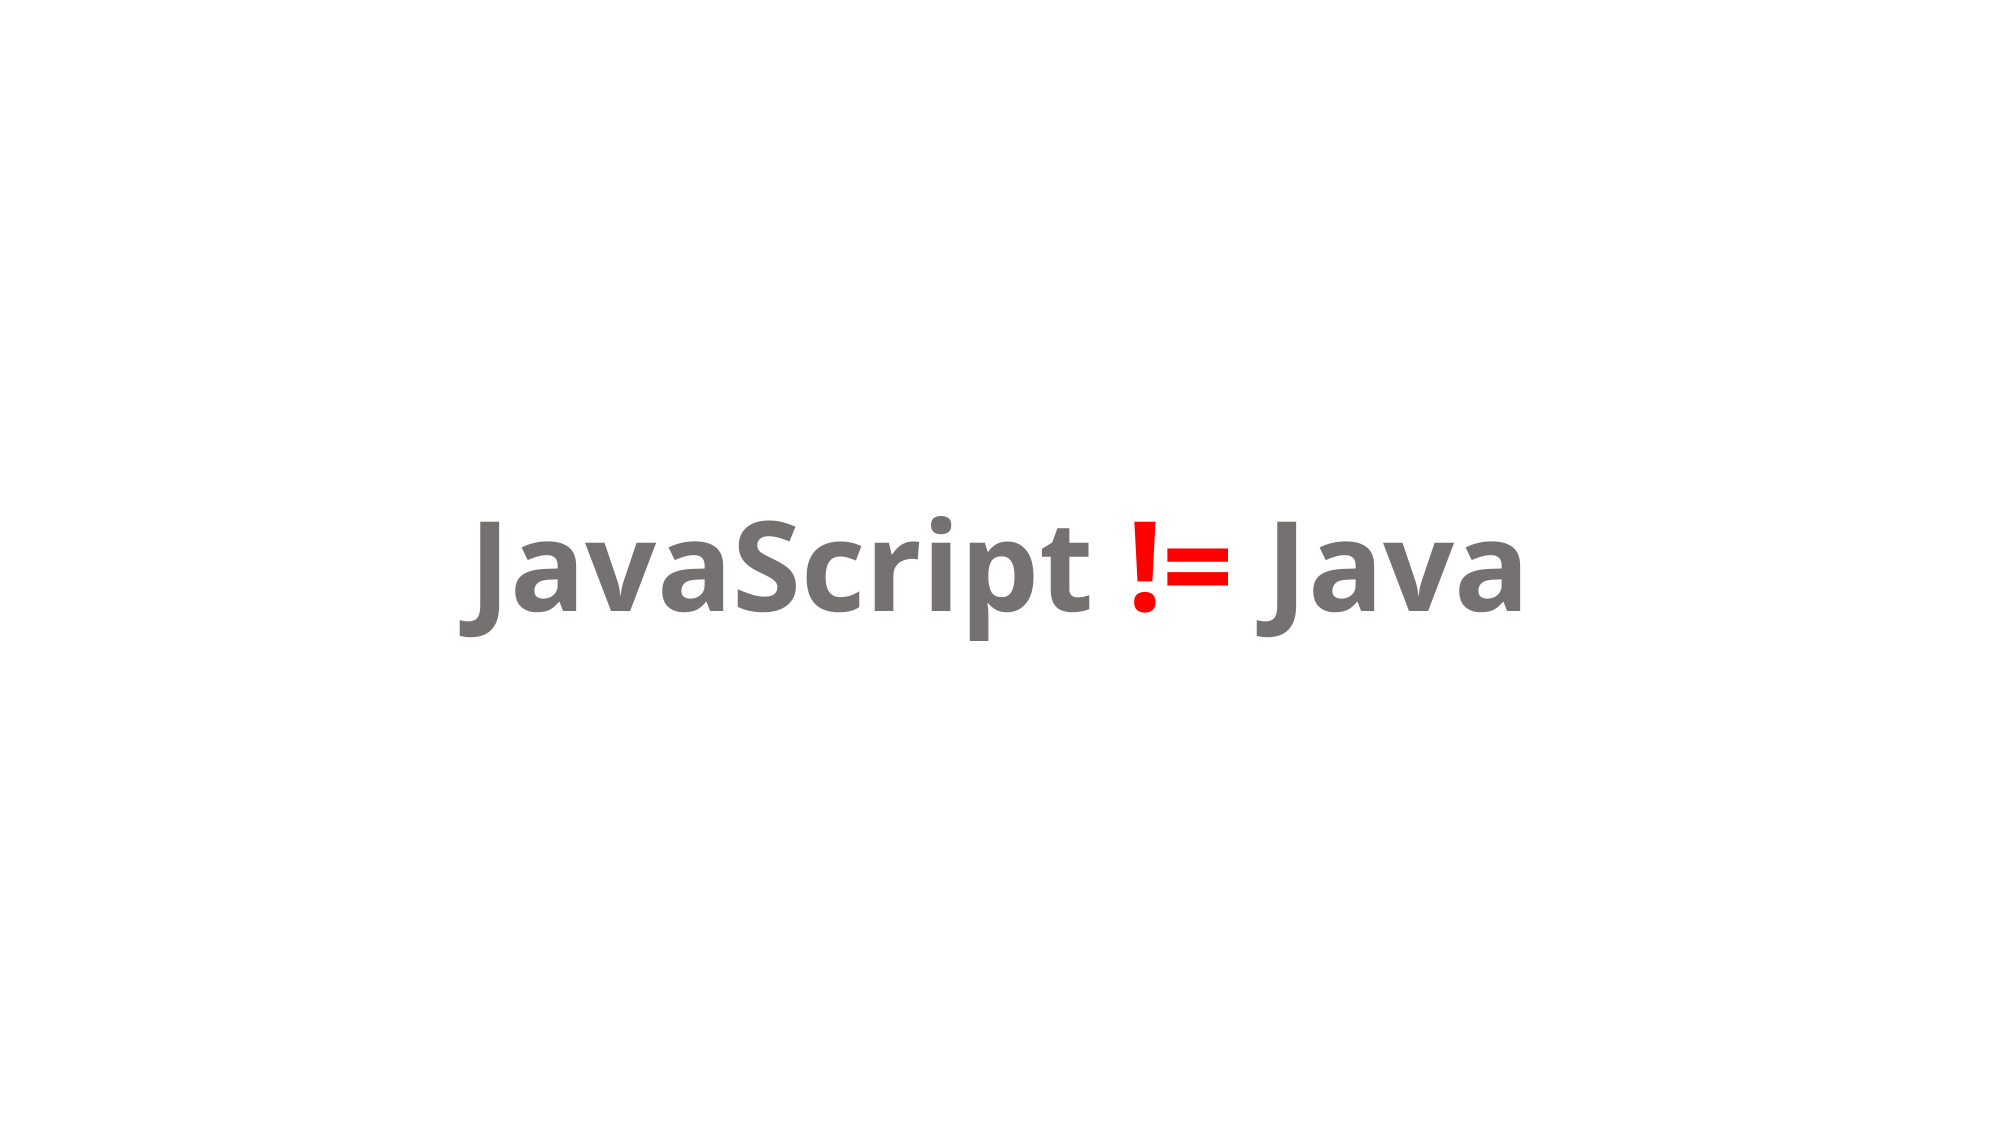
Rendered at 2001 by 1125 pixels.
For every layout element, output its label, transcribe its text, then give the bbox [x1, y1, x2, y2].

title JavaScript != Java [137, 479, 1863, 646]
